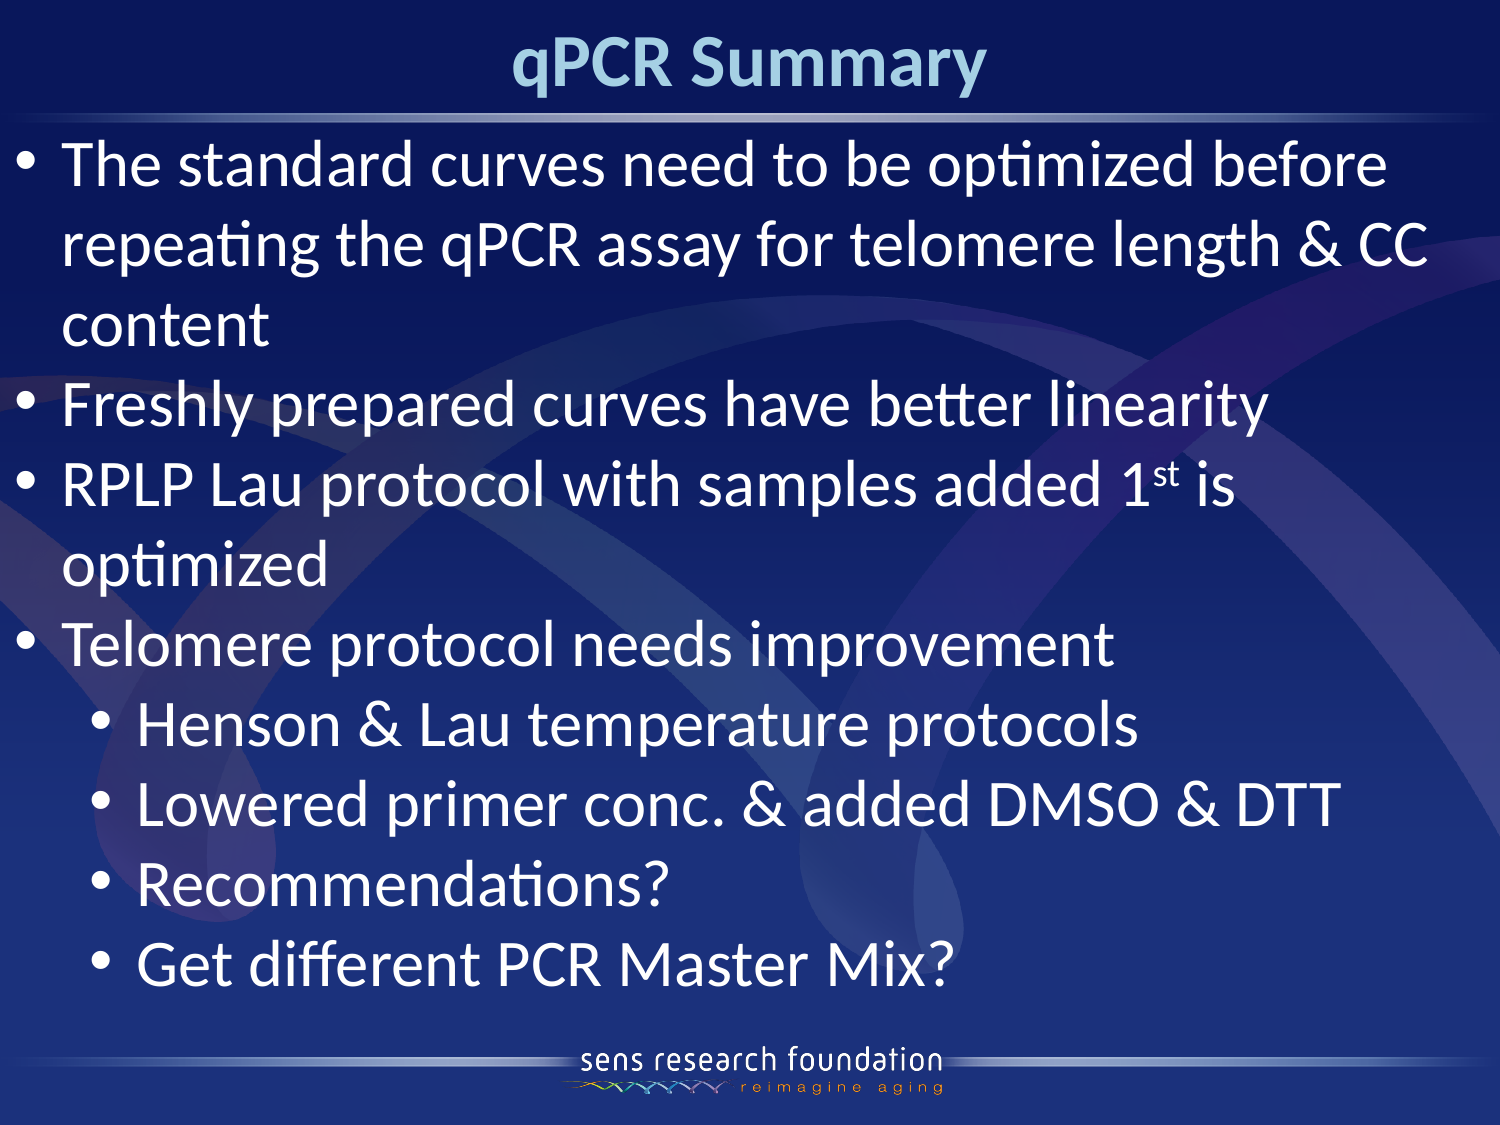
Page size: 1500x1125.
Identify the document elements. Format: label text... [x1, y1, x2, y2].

text_box The standard curves need to be optimized before repeating the qPCR assay for telomere length & CC content Freshly prepared curves have better linearity RPLP Lau protocol with samples added 1st is optimized Telomere protocol needs improvement Henson & Lau temperature protocols Lowered primer conc. & added DMSO & DTT Recommendations? Get different PCR Master Mix? [0, 131, 1500, 1007]
picture [0, 1007, 1500, 1123]
title qPCR Summary [0, 0, 1500, 111]
picture [0, 112, 1500, 123]
